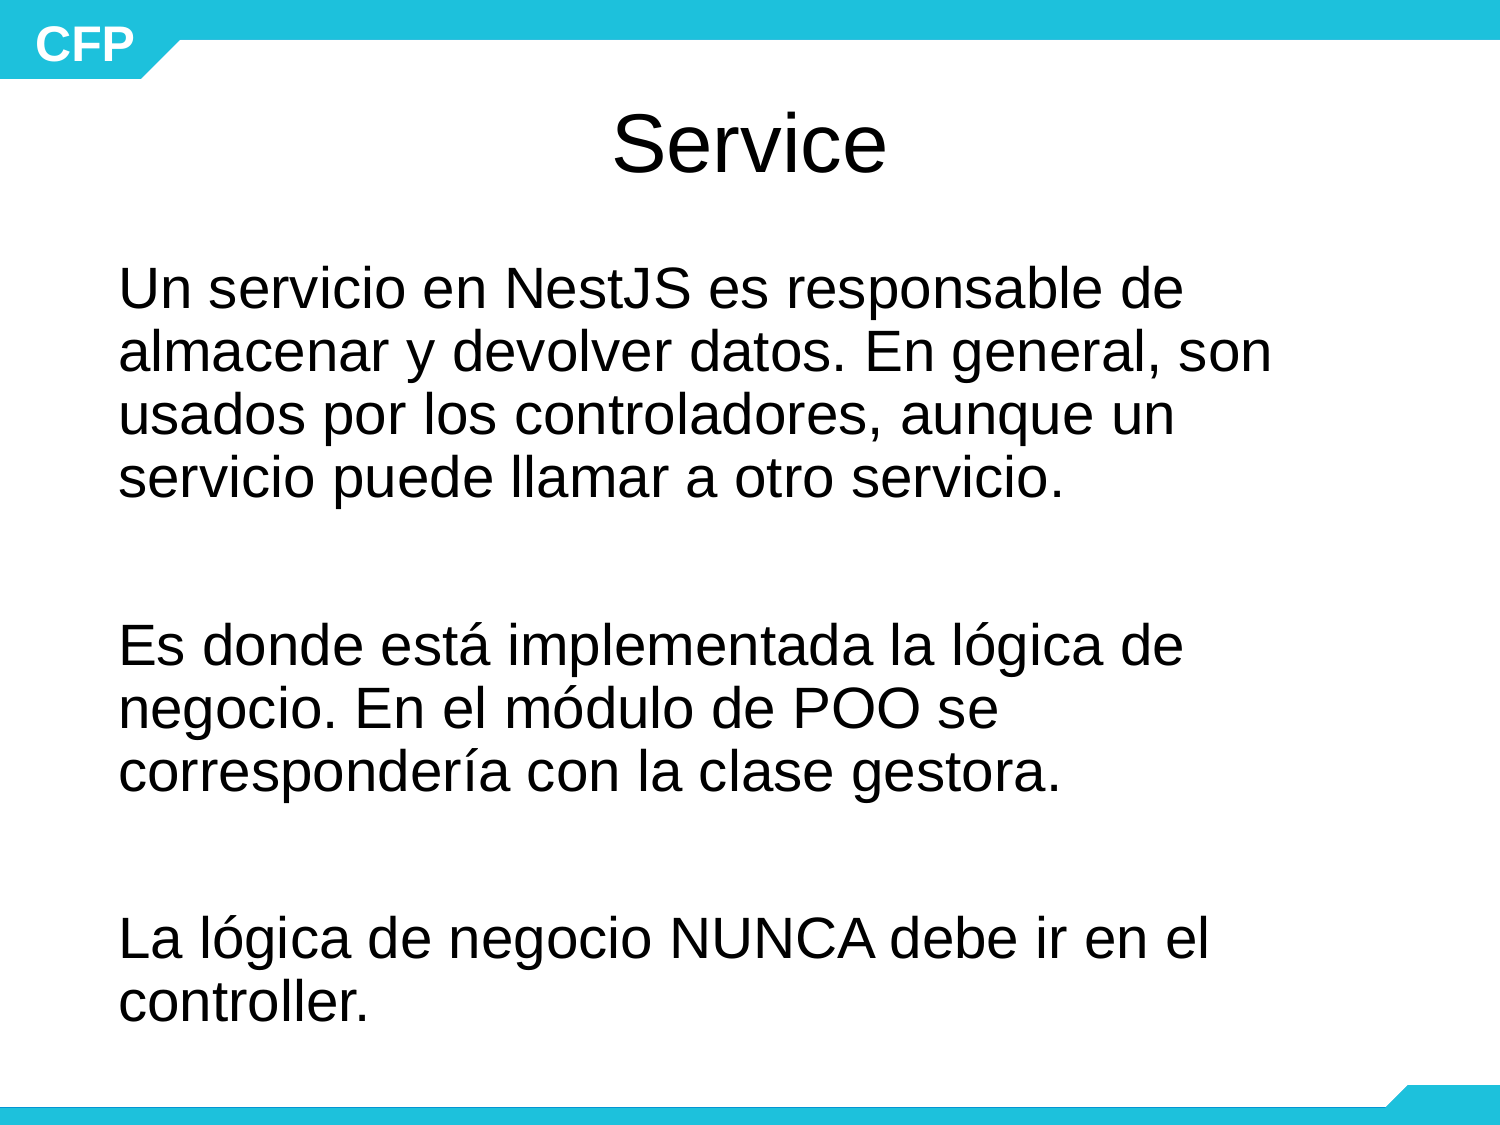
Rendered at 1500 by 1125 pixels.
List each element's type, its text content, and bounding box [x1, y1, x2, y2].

list Un servicio en NestJS es responsable de almacenar y devolver datos. En general, son usados por los controladores, aunque un servicio puede llamar a otro servicio. Es donde está implementada la lógica de negocio. En el módulo de POO se correspondería con la clase gestora. La lógica de negocio NUNCA debe ir en el controller. [103, 251, 1397, 1069]
title Service [103, 45, 1397, 246]
